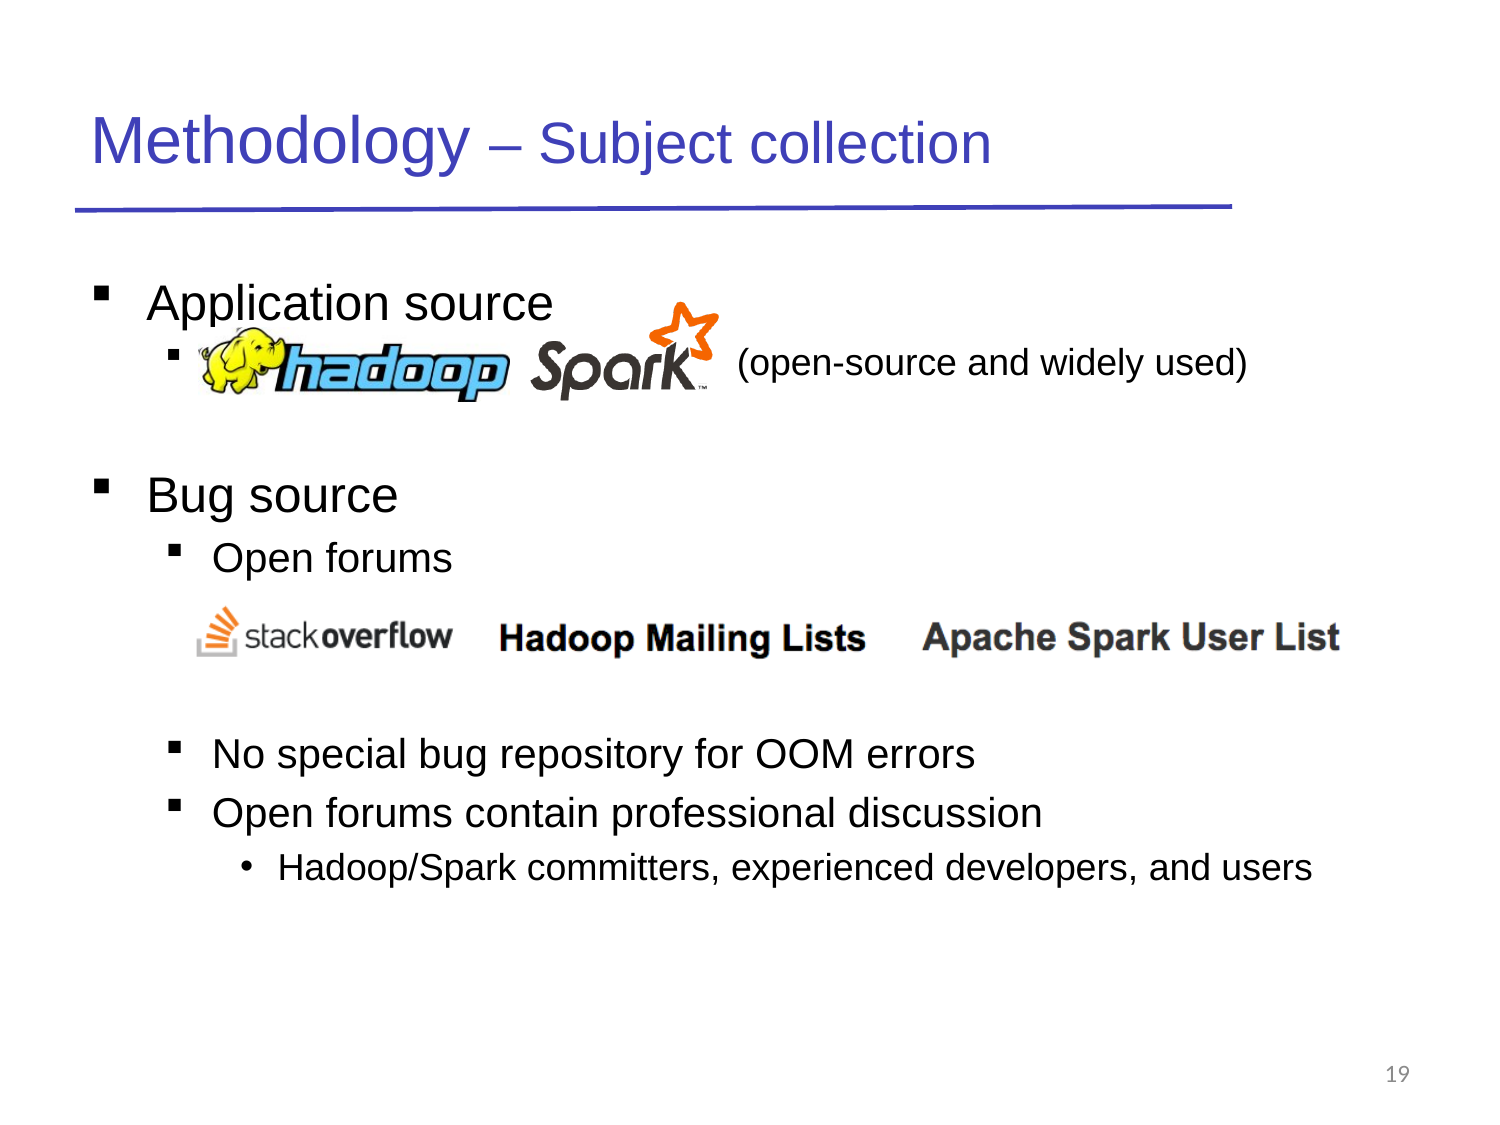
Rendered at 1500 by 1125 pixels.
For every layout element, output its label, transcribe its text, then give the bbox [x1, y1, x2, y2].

list Application source (open-source and widely used) Bug source Open forums No special bug repository for OOM errors Open forums contain professional discussion Hadoop/Spark committers, experienced developers, and users [75, 262, 1425, 1005]
title Methodology – Subject collection [75, 67, 1425, 207]
picture [910, 614, 1351, 660]
picture [182, 596, 480, 679]
picture [528, 299, 730, 402]
slide_number 19 [1074, 1042, 1425, 1103]
picture [491, 608, 875, 660]
picture [198, 327, 510, 402]
